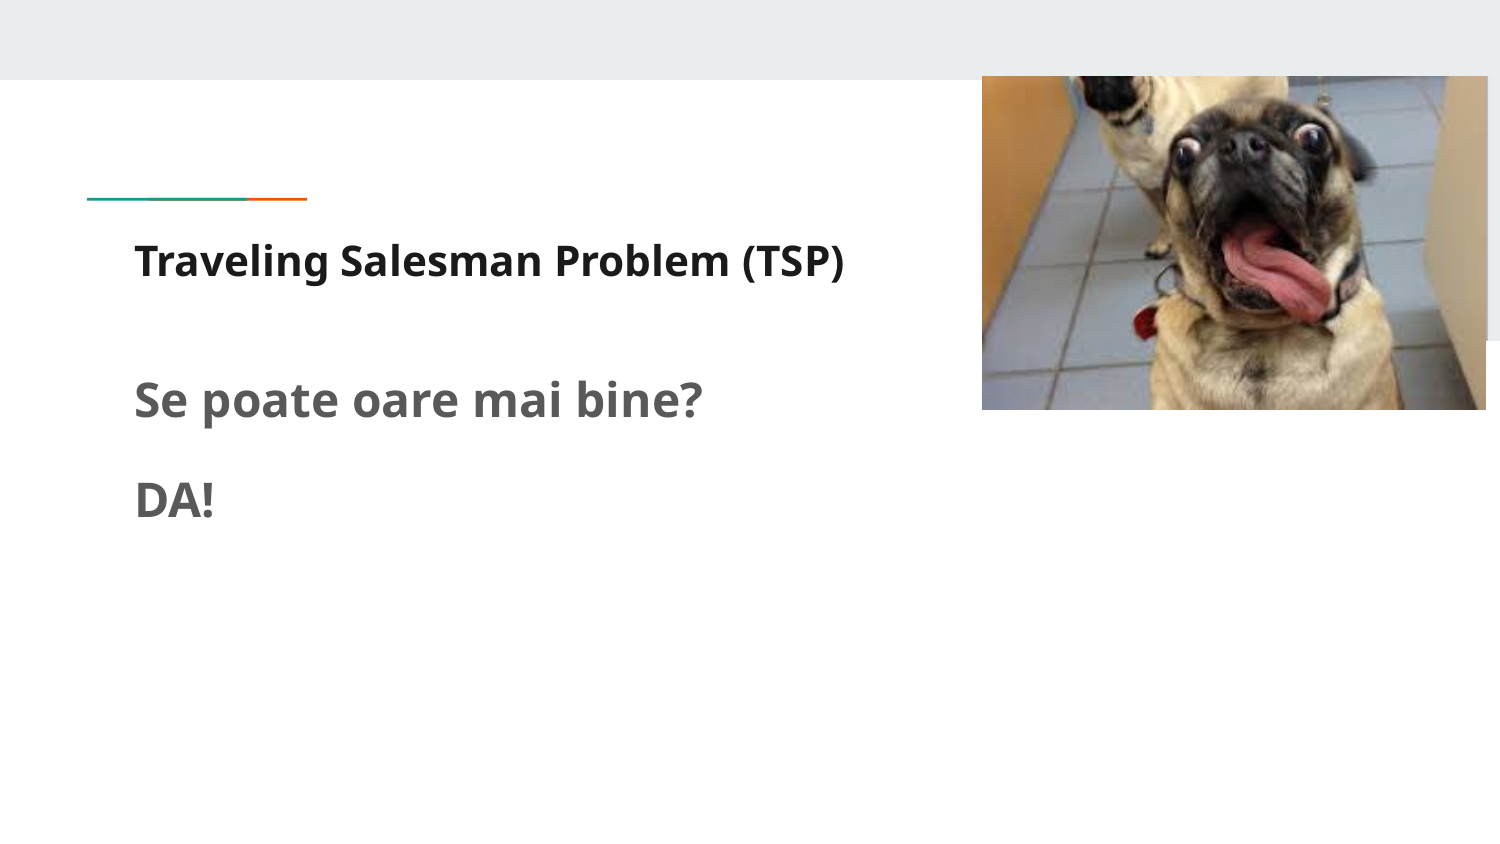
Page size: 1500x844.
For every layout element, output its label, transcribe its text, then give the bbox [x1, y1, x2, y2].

picture [982, 75, 1500, 410]
list Se poate oare mai bine? DA! [119, 341, 1381, 828]
title Traveling Salesman Problem (TSP) [119, 216, 977, 305]
